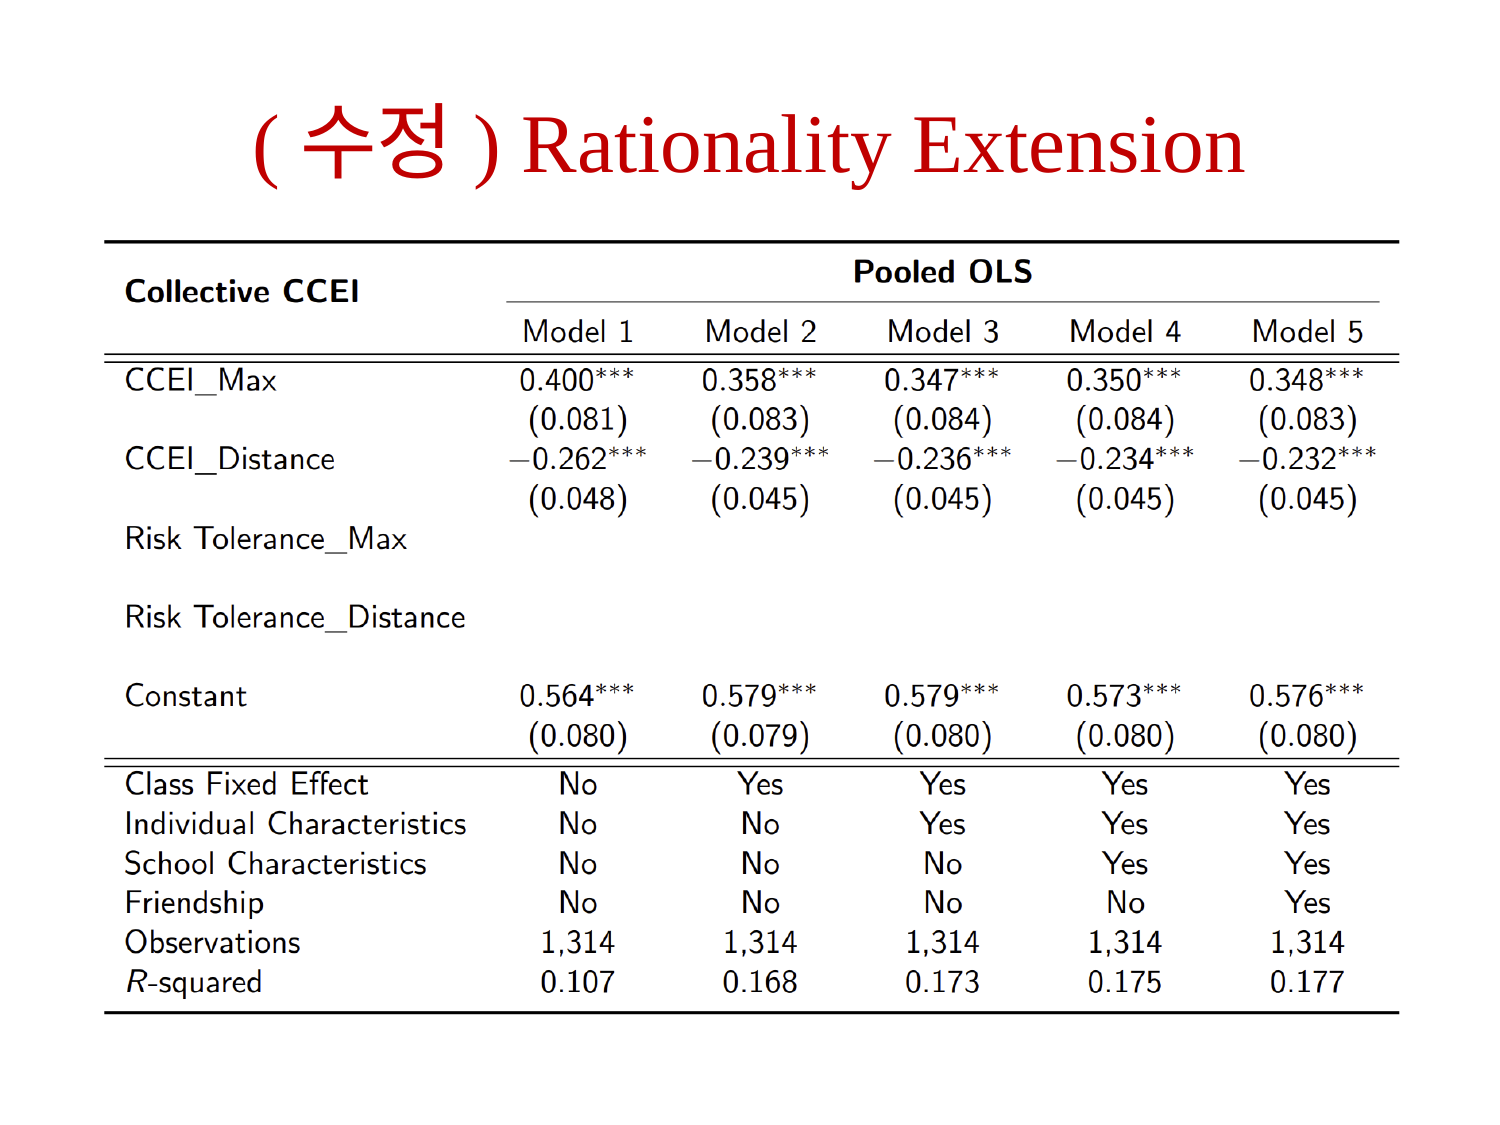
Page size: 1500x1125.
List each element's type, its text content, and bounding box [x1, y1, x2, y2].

title (수정) Rationality Extension [75, 45, 1425, 233]
picture [97, 232, 1403, 1019]
